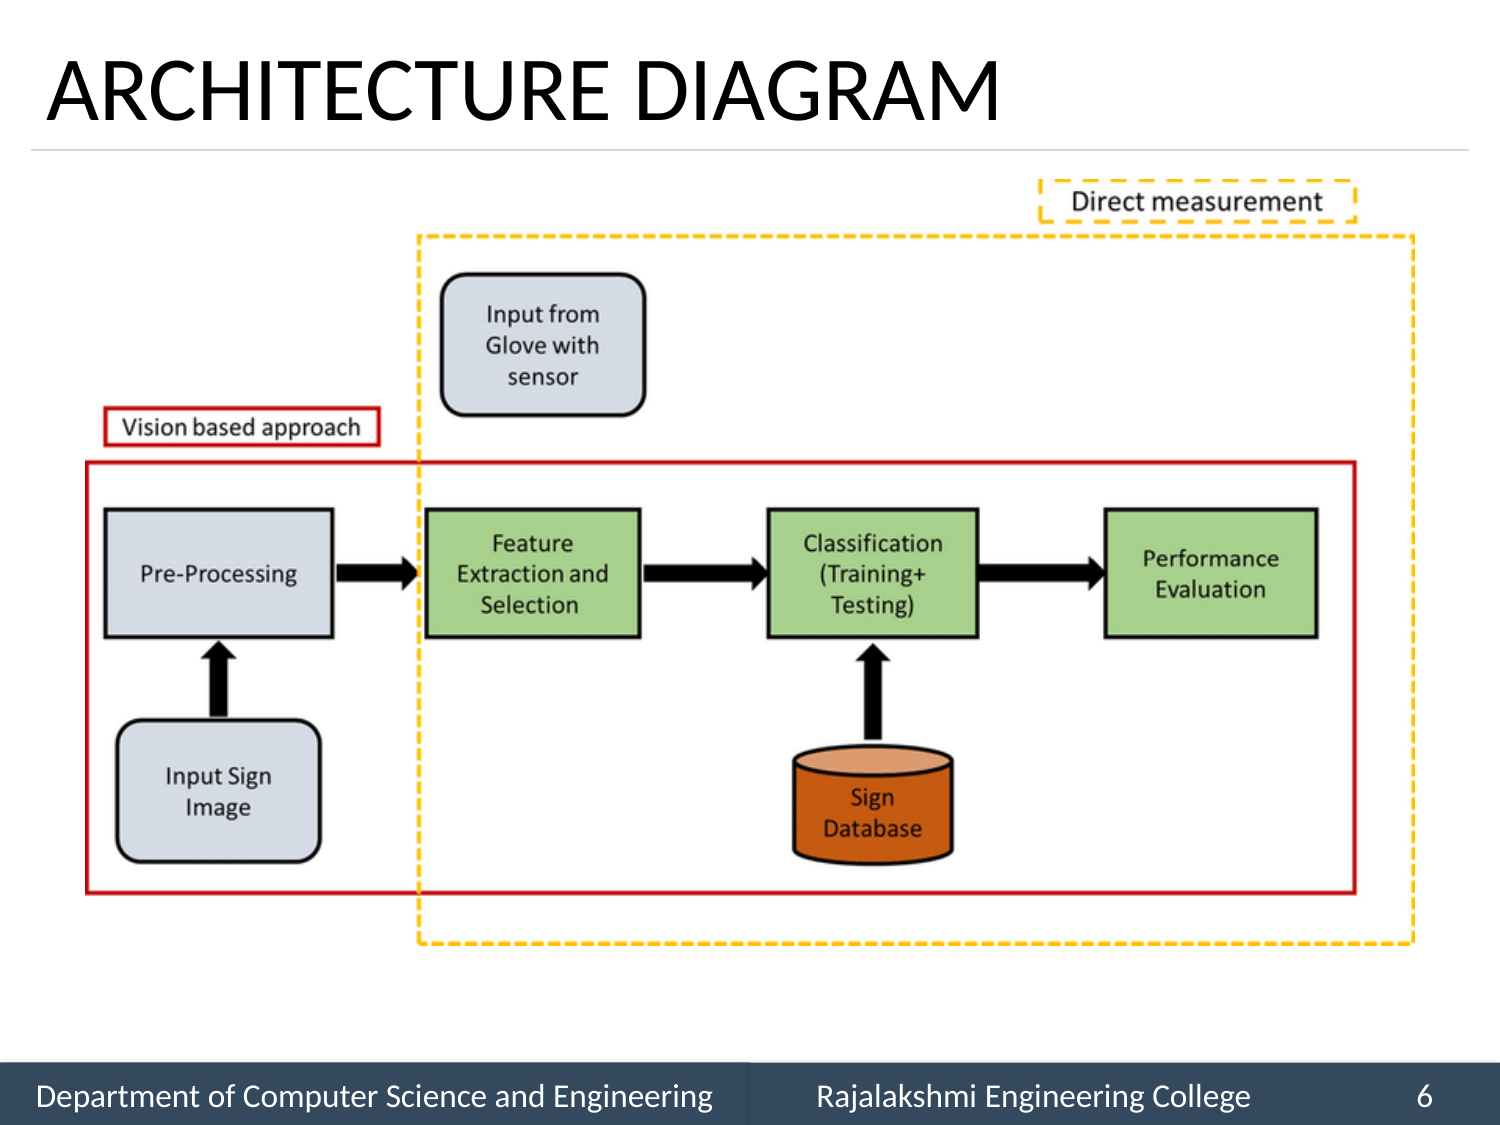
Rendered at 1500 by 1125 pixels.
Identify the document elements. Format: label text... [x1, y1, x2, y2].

picture [85, 179, 1415, 946]
title ARCHITECTURE DIAGRAM [31, 17, 1469, 150]
